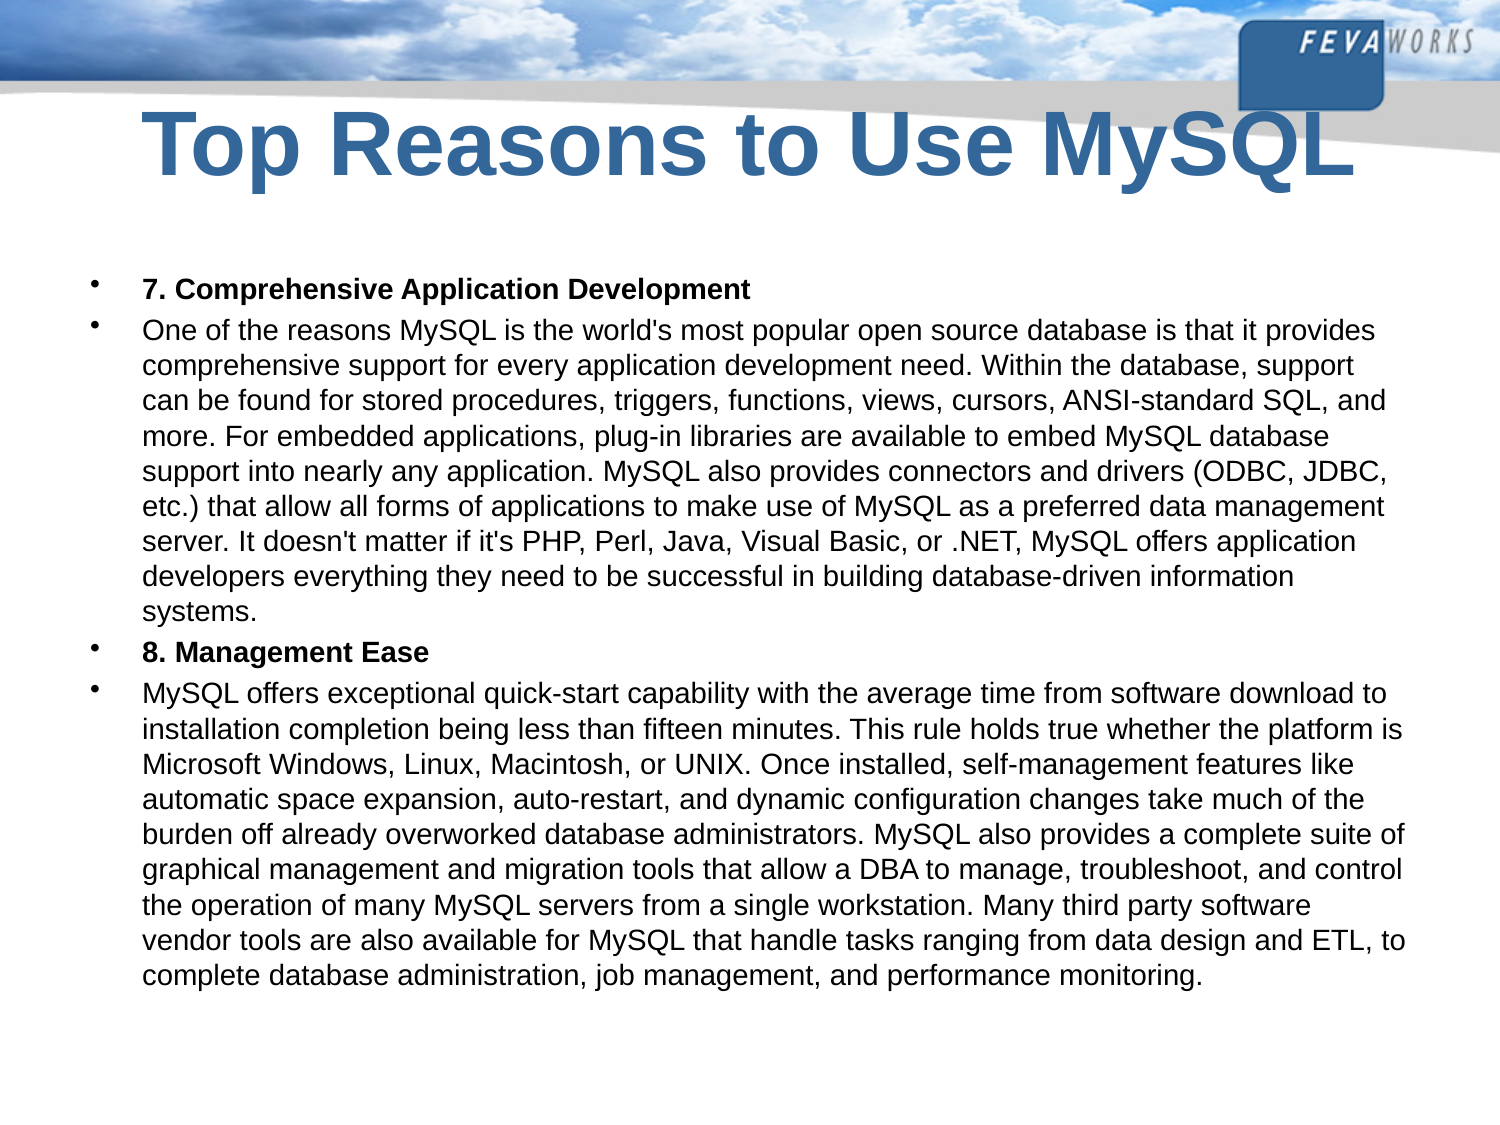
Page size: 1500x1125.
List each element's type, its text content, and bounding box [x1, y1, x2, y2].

title Top Reasons to Use MySQL [75, 45, 1425, 233]
list 7. Comprehensive Application Development One of the reasons MySQL is the world's most popular open source database is that it provides comprehensive support for every application development need. Within the database, support can be found for stored procedures, triggers, functions, views, cursors, ANSI-standard SQL, and more. For embedded applications, plug-in libraries are available to embed MySQL database support into nearly any application. MySQL also provides connectors and drivers (ODBC, JDBC, etc.) that allow all forms of applications to make use of MySQL as a preferred data management server. It doesn't matter if it's PHP, Perl, Java, Visual Basic, or .NET, MySQL offers application developers everything they need to be successful in building database-driven information systems. 8. Management Ease MySQL offers exceptional quick-start capability with the average time from software download to installation completion being less than fifteen minutes. This rule holds true whether the platform is Microsoft Windows, Linux, Macintosh, or UNIX. Once installed, self-management features like automatic space expansion, auto-restart, and dynamic configuration changes take much of the burden off already overworked database administrators. MySQL also provides a complete suite of graphical management and migration tools that allow a DBA to manage, troubleshoot, and control the operation of many MySQL servers from a single workstation. Many third party software vendor tools are also available for MySQL that handle tasks ranging from data design and ETL, to complete database administration, job management, and performance monitoring. [75, 262, 1425, 1005]
picture [0, 0, 1500, 1125]
